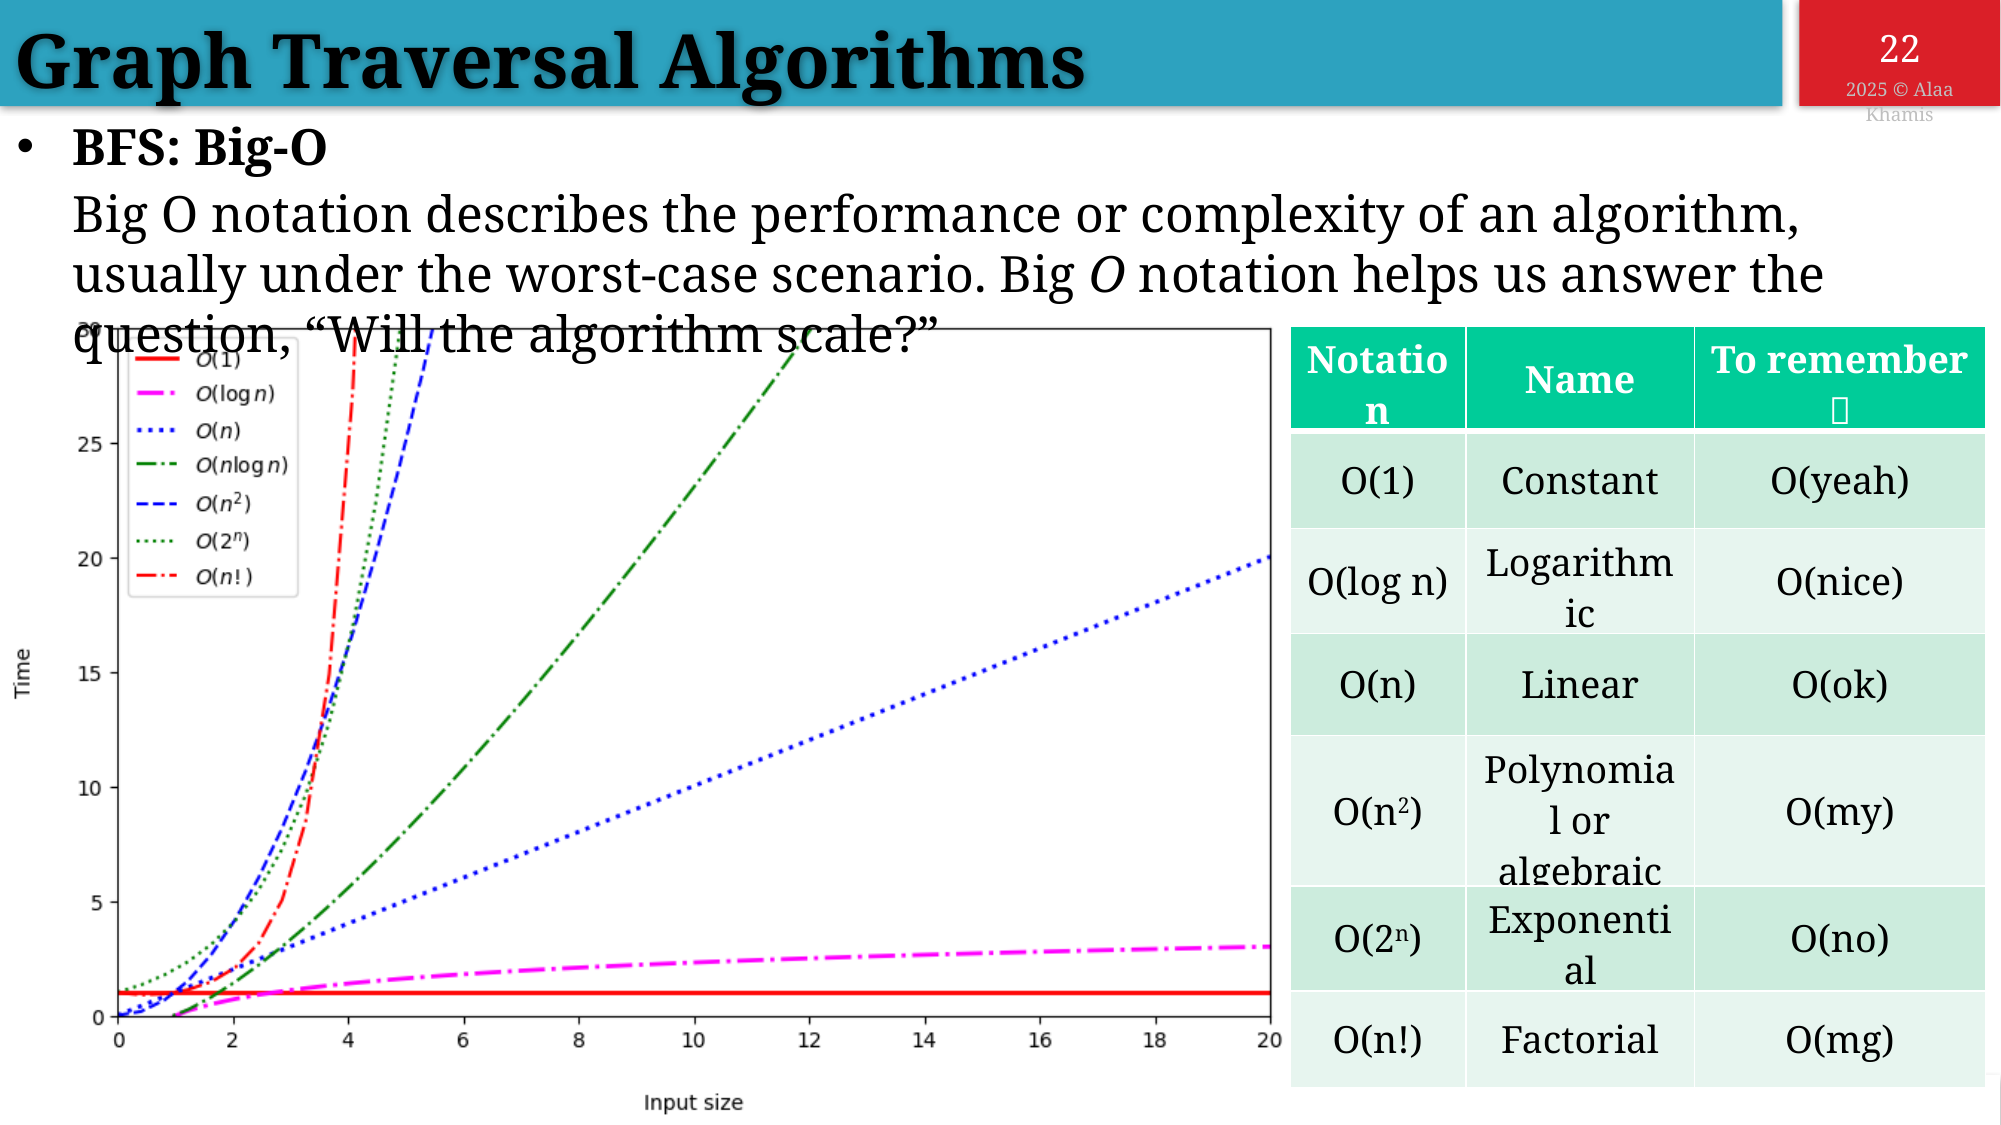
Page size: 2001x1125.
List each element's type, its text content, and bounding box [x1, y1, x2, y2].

table_header Notation [1300, 370, 1465, 428]
table_header To remember  [1695, 370, 1985, 428]
table_cell O(log n) [1300, 529, 1465, 633]
table_cell O(my) [1695, 736, 1985, 885]
text_box Graph Traversal Algorithms [0, 0, 1753, 110]
text_box Big O notation describes the performance or complexity of an algorithm, usually under the worst-case scenario. Big O notation helps us answer the question, “Will the algorithm scale?” [58, 174, 1999, 370]
table_cell O(1) [1300, 434, 1465, 528]
table_cell Linear [1467, 634, 1694, 735]
table_cell O(no) [1695, 887, 1985, 990]
table_cell O(n2) [1300, 736, 1465, 885]
table_cell O(2n) [1300, 887, 1465, 990]
table_cell Exponential [1467, 887, 1694, 990]
table_cell Logarithmic [1467, 529, 1694, 633]
text_box BFS: Big-O [1, 107, 2000, 183]
table_cell O(nice) [1695, 529, 1985, 633]
table_cell O(yeah) [1695, 434, 1985, 528]
table_cell Polynomial or algebraic [1467, 736, 1694, 885]
table_cell Factorial [1467, 992, 1694, 1087]
table_header Name [1467, 370, 1694, 428]
picture [0, 306, 1297, 1125]
table_cell O(mg) [1695, 992, 1985, 1087]
table_cell O(n) [1300, 634, 1465, 735]
table_cell O(ok) [1695, 634, 1985, 735]
table_cell Constant [1467, 434, 1694, 528]
table_cell O(n!) [1300, 992, 1465, 1087]
